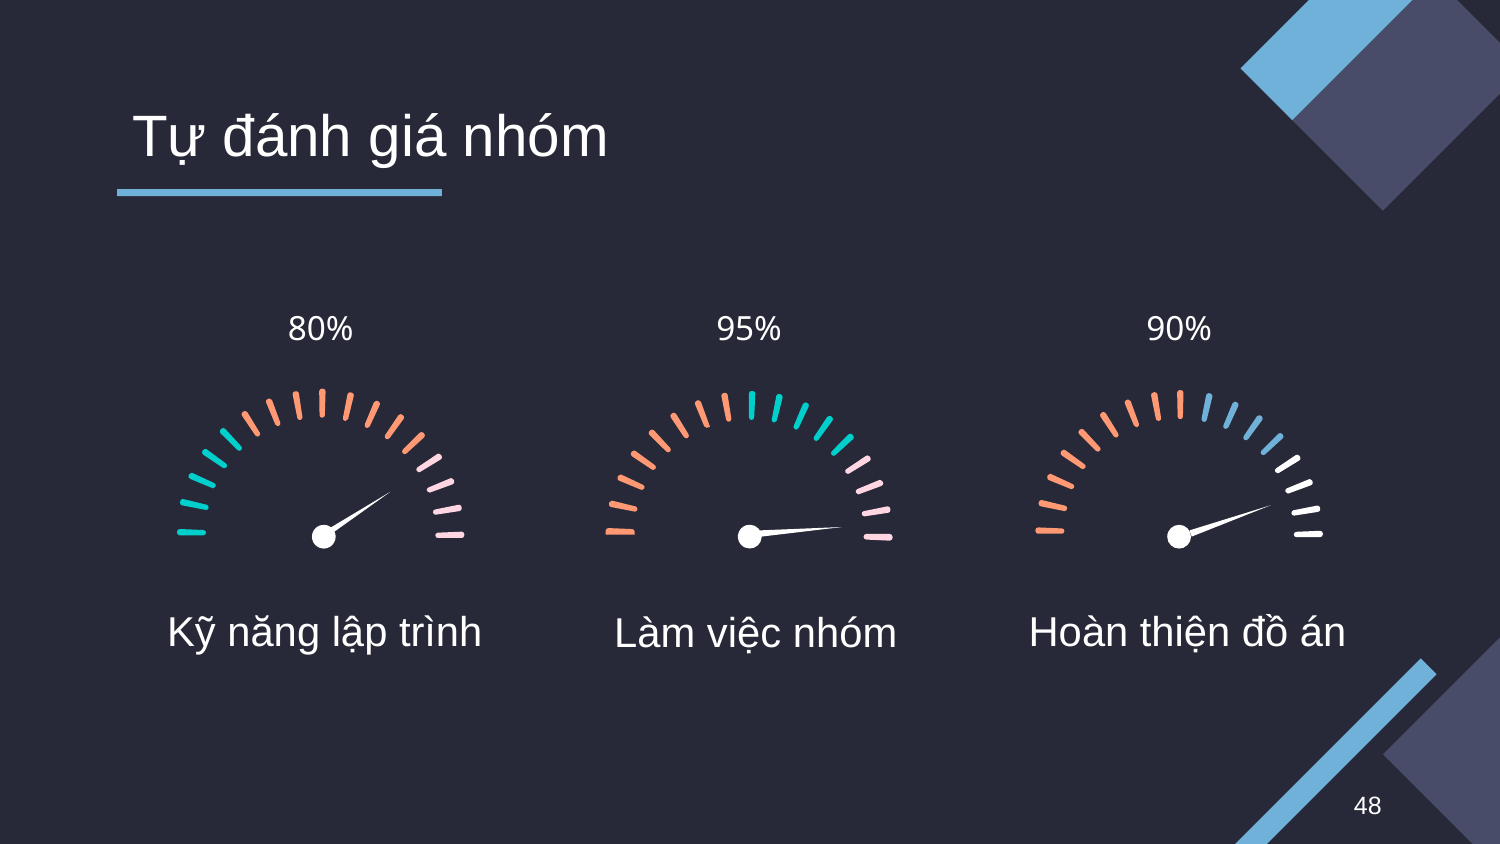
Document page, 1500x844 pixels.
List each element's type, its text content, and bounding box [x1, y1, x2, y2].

slide_number 48 [1059, 782, 1397, 828]
text_box Làm việc nhóm [569, 564, 942, 671]
text_box 95% [594, 292, 904, 362]
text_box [1035, 389, 1324, 552]
text_box Kỹ năng lập trình [152, 564, 527, 670]
text_box 90% [1024, 292, 1334, 362]
text_box 80% [166, 292, 475, 362]
title Tự đánh giá nhóm [116, 88, 1383, 177]
text_box [117, 189, 442, 197]
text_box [605, 390, 893, 549]
text_box Hoàn thiện đồ án [1000, 563, 1375, 670]
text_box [176, 388, 465, 549]
